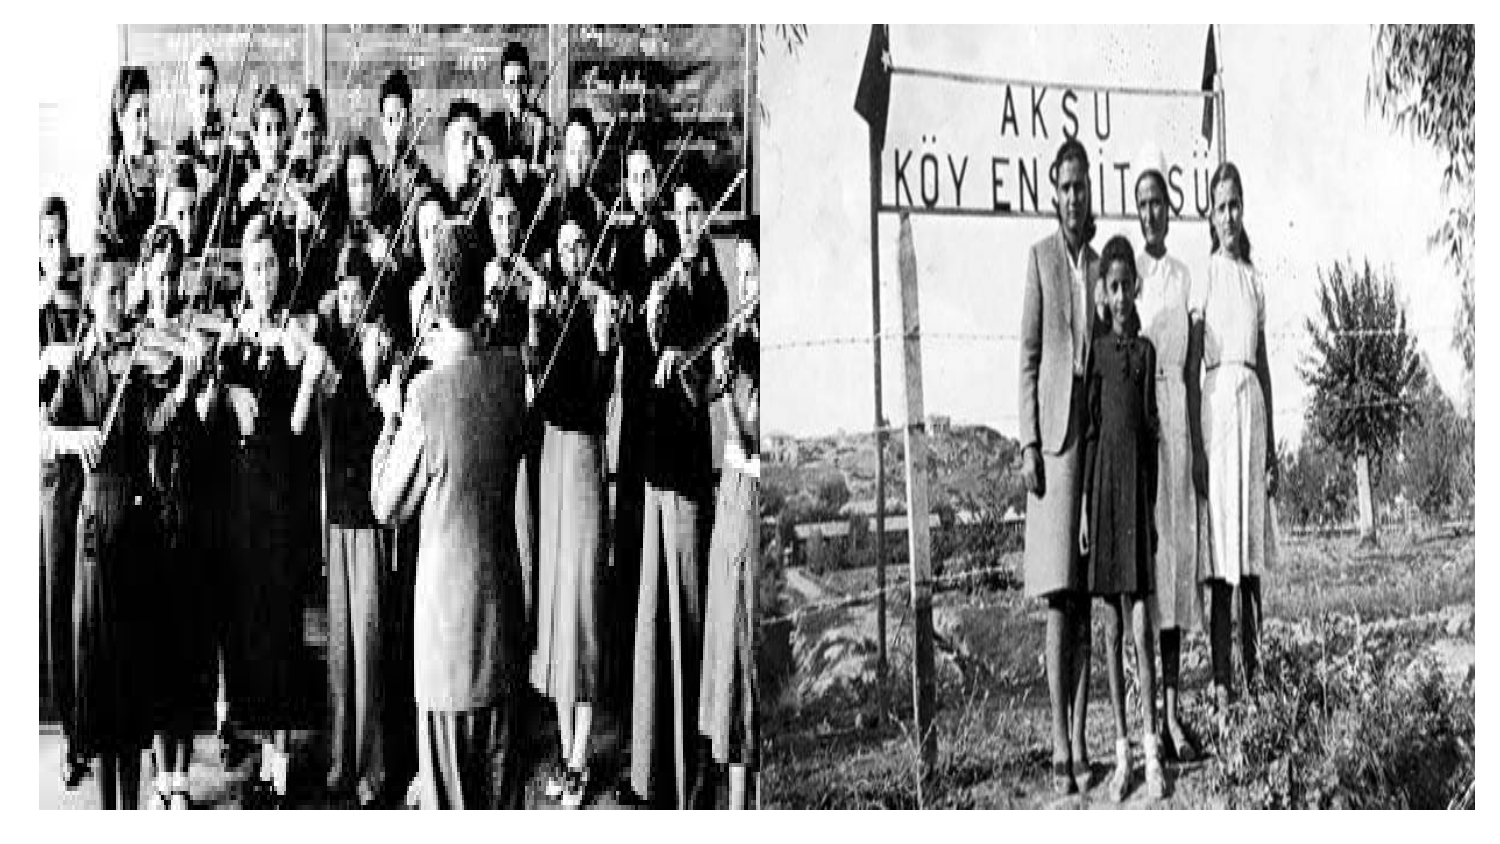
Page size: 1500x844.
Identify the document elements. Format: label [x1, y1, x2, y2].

picture [39, 24, 1475, 810]
